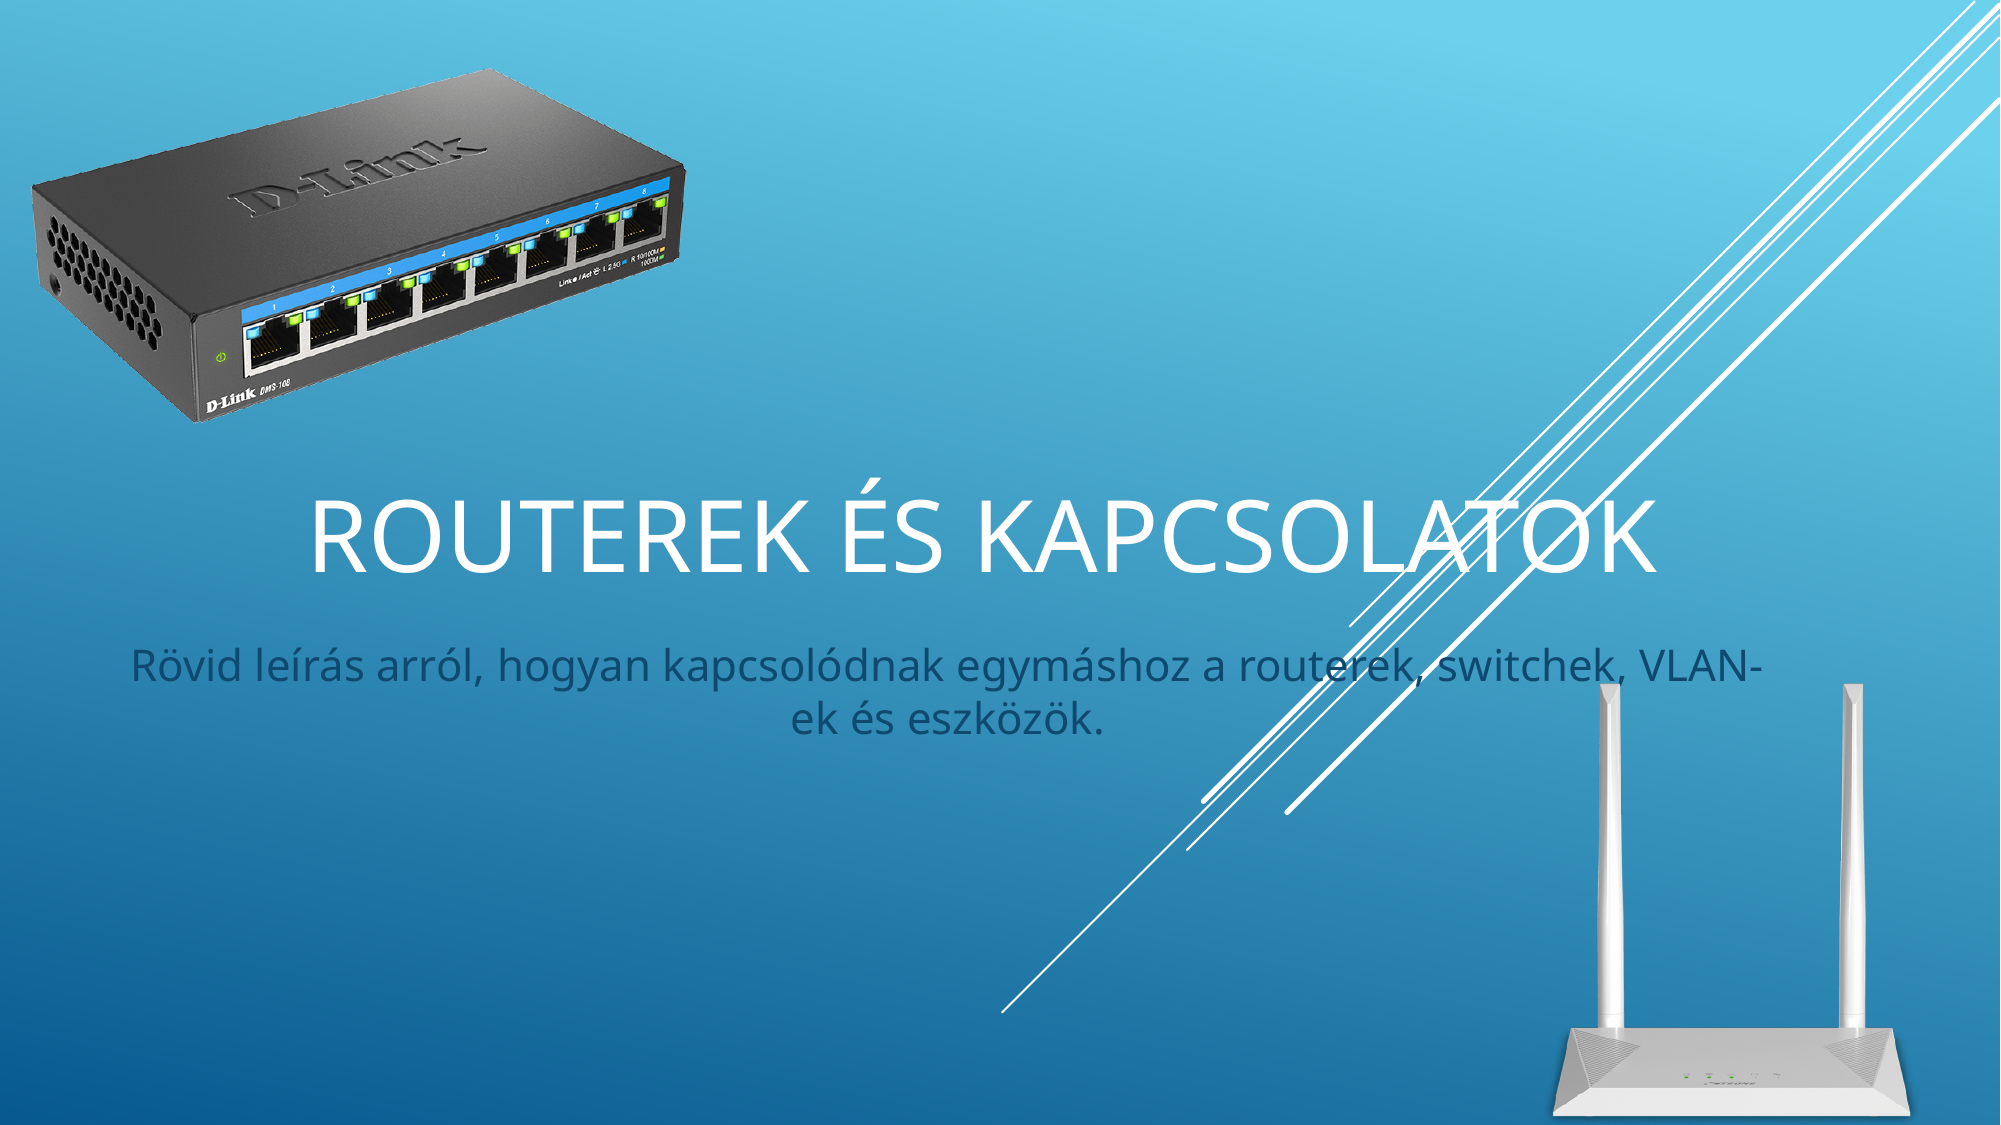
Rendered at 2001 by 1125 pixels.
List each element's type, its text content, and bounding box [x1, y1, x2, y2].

title Routerek és Kapcsolatok [112, 431, 1853, 600]
subtitle Rövid leírás arról, hogyan kapcsolódnak egymáshoz a routerek, switchek, VLAN-ek és eszközök. [112, 630, 1784, 950]
picture [1479, 644, 1983, 1125]
picture [0, 8, 745, 482]
